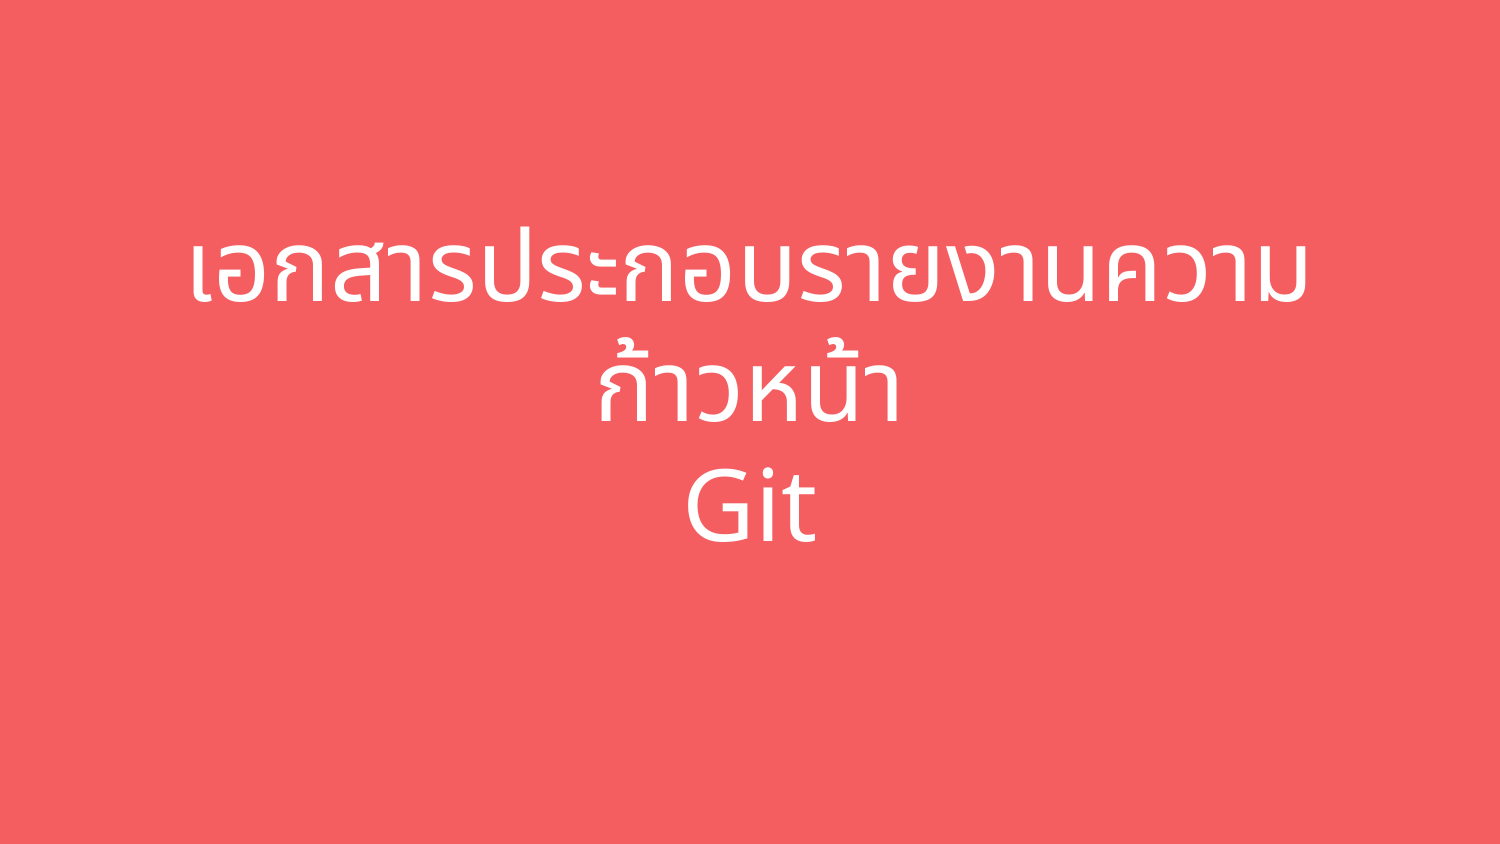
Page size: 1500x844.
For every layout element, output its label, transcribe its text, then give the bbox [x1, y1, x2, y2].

title เอกสารประกอบรายงานความก้าวหน้า Git [83, 233, 1417, 529]
